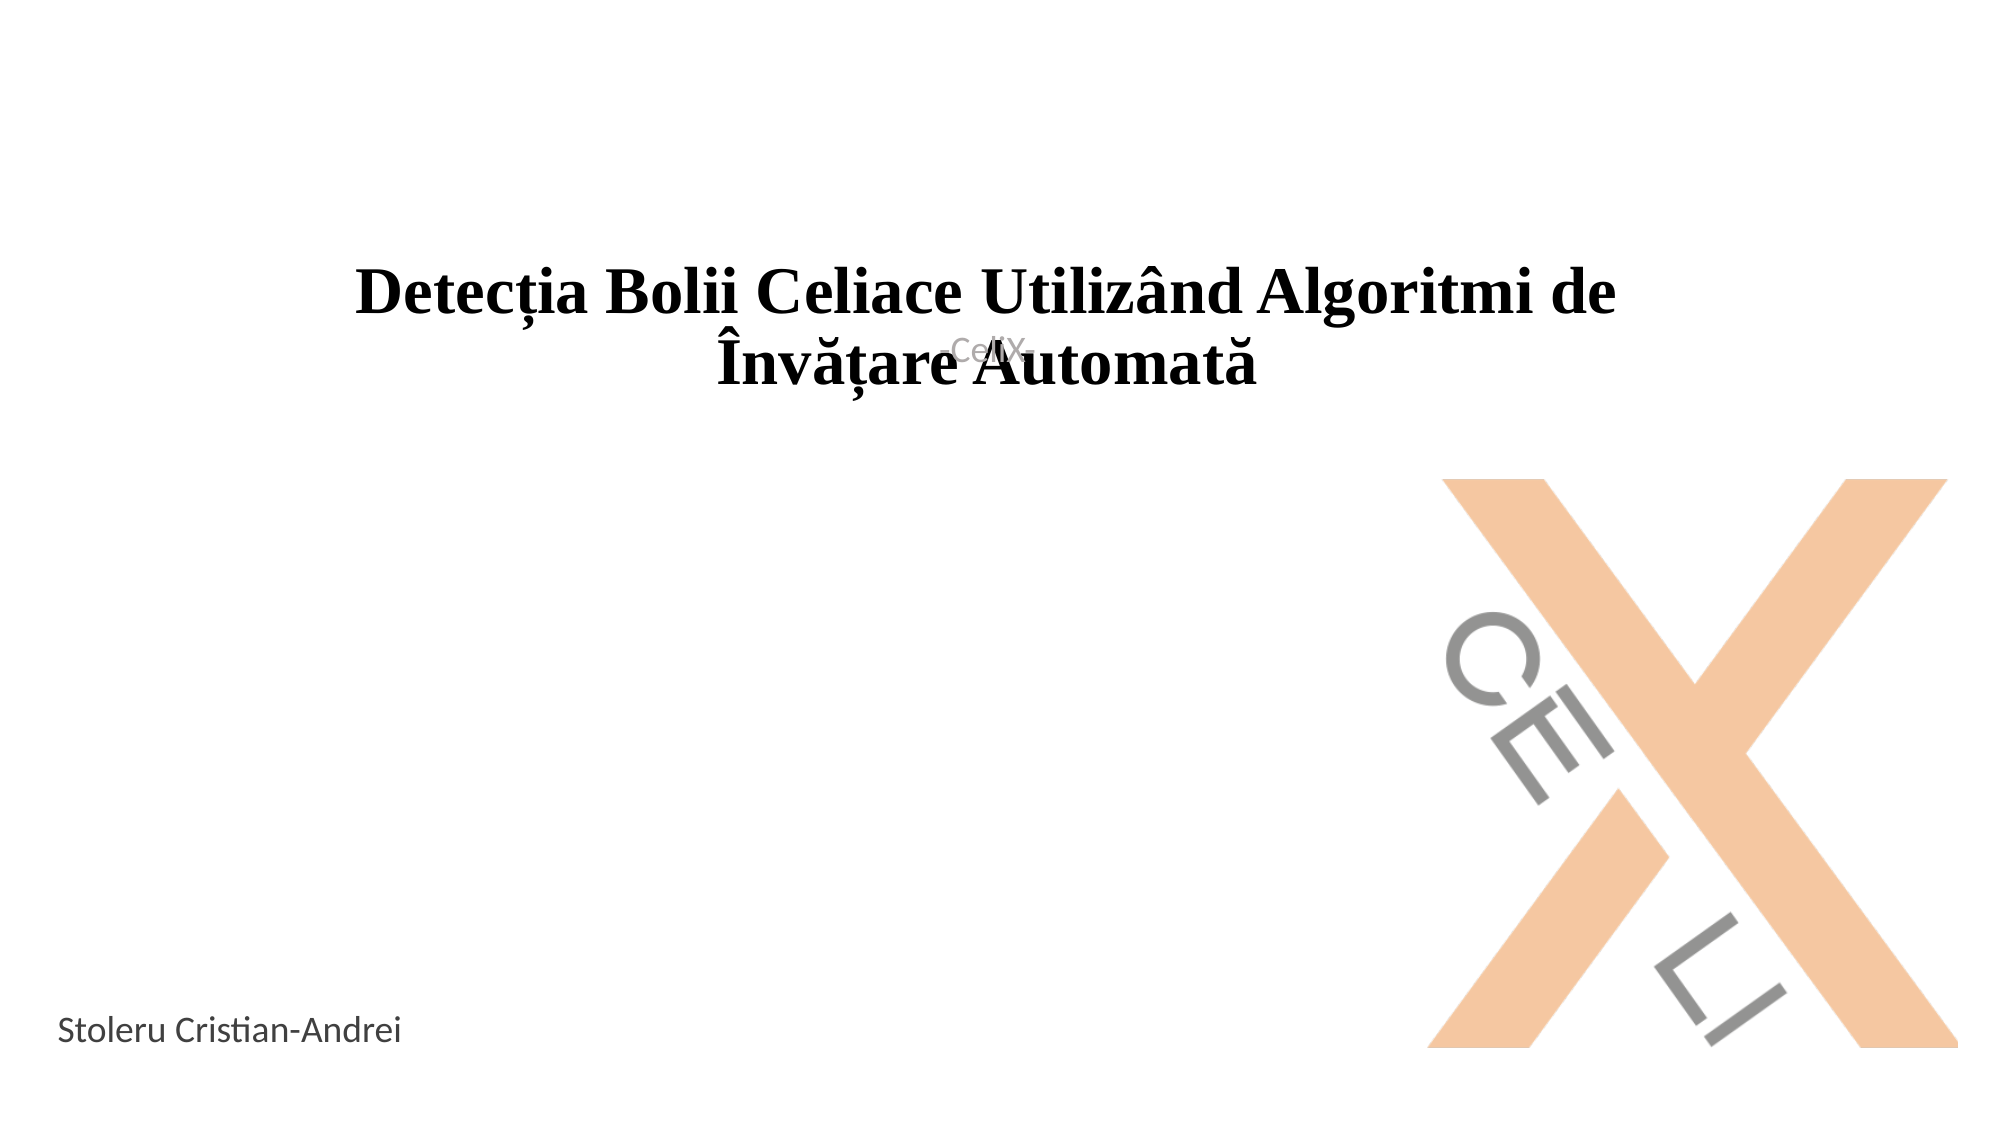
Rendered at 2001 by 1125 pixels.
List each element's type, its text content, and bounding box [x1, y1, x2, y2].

title Detecția Bolii Celiace Utilizând Algoritmi de Învățare Automată [237, 60, 1738, 322]
text_box Stoleru Cristian-Andrei [42, 997, 580, 1058]
picture [1408, 457, 1958, 1059]
subtitle -CeliX- [237, 322, 1738, 595]
